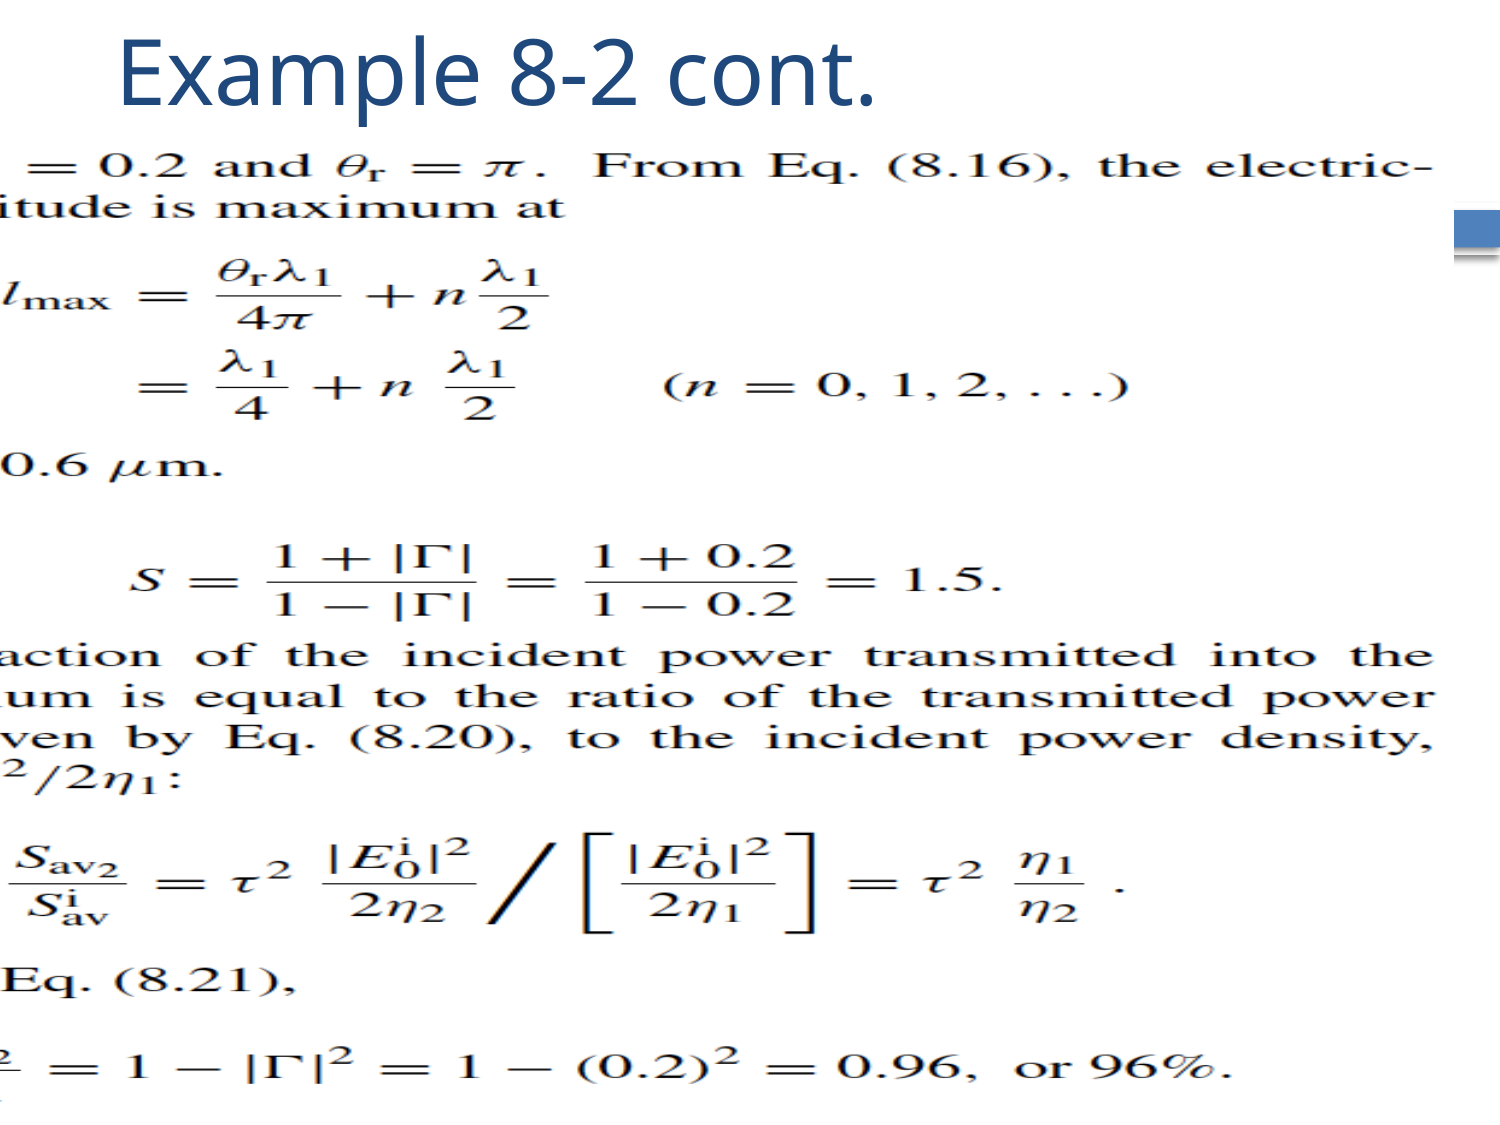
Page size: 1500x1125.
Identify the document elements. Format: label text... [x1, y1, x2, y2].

title Example 8-2 cont. [100, 0, 1438, 136]
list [0, 137, 1454, 1125]
